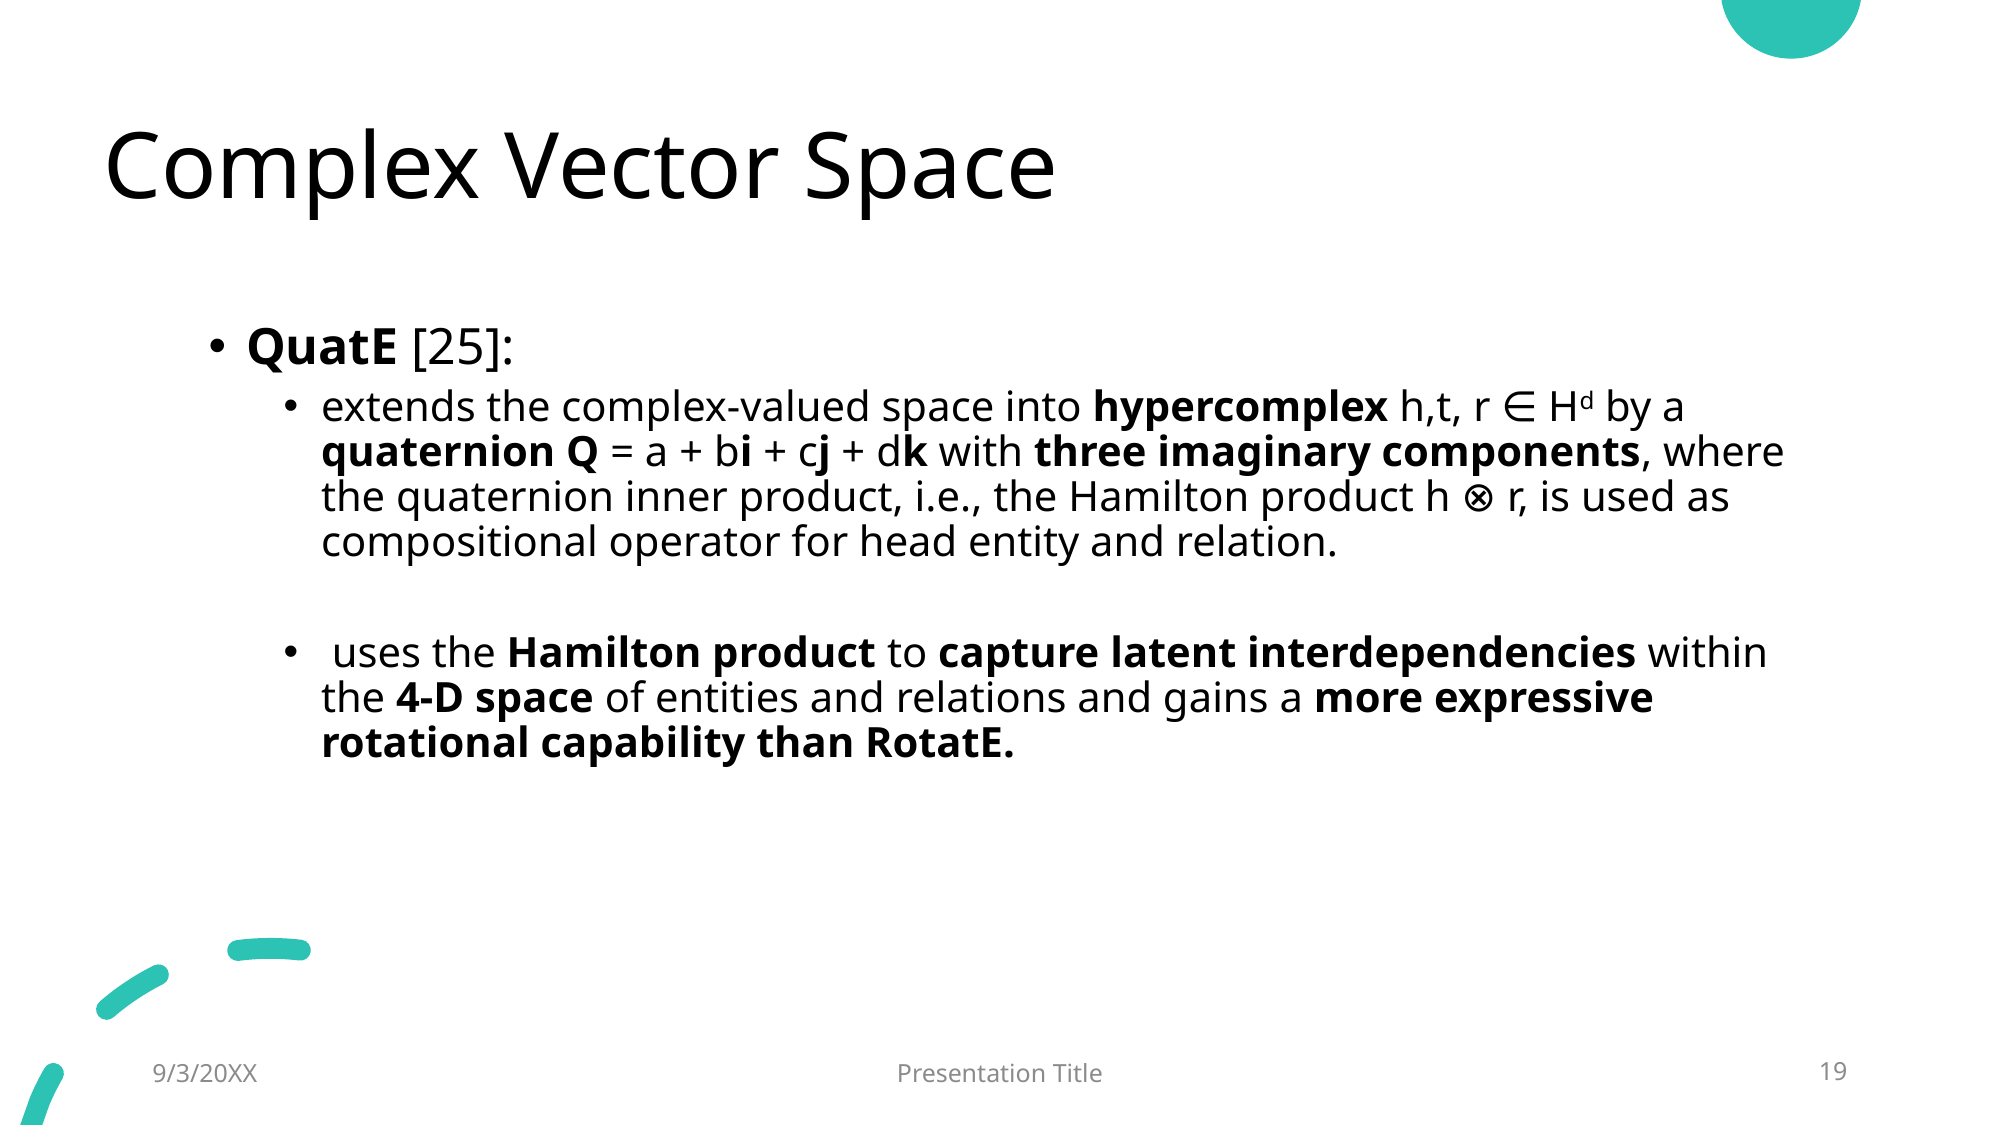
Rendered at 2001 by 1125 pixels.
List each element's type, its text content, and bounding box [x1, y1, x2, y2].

footer Presentation Title [662, 1042, 1338, 1103]
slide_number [137, 1042, 588, 1103]
list QuatE [25]: extends the complex-valued space into hypercomplex h,t, r ∈ Hd by a quaternion Q = a + bi + cj + dk with three imaginary components, where the quaternion inner product, i.e., the Hamilton product h ⊗ r, is used as compositional operator for head entity and relation. uses the Hamilton product to capture latent interdependencies within the 4-D space of entities and relations and gains a more expressive rotational capability than RotatE. [193, 313, 1806, 947]
slide_number 19 [1412, 1042, 1863, 1103]
title Complex Vector Space [88, 59, 1814, 278]
